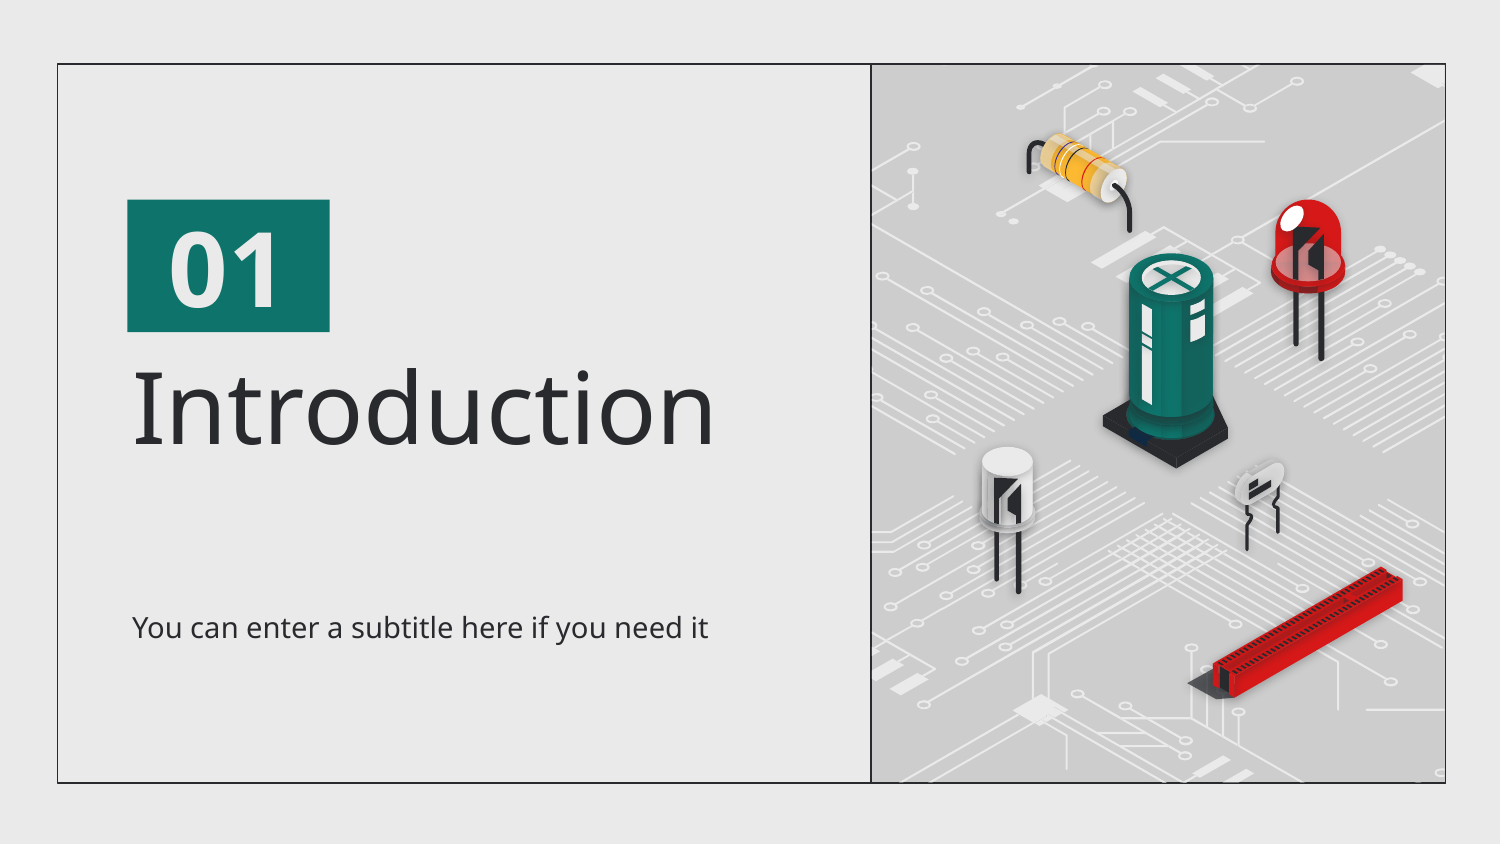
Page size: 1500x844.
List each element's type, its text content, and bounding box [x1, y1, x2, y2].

title 01 [127, 199, 330, 333]
subtitle You can enter a subtitle here if you need it [116, 594, 726, 682]
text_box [870, 63, 1446, 784]
title Introduction [116, 333, 750, 480]
